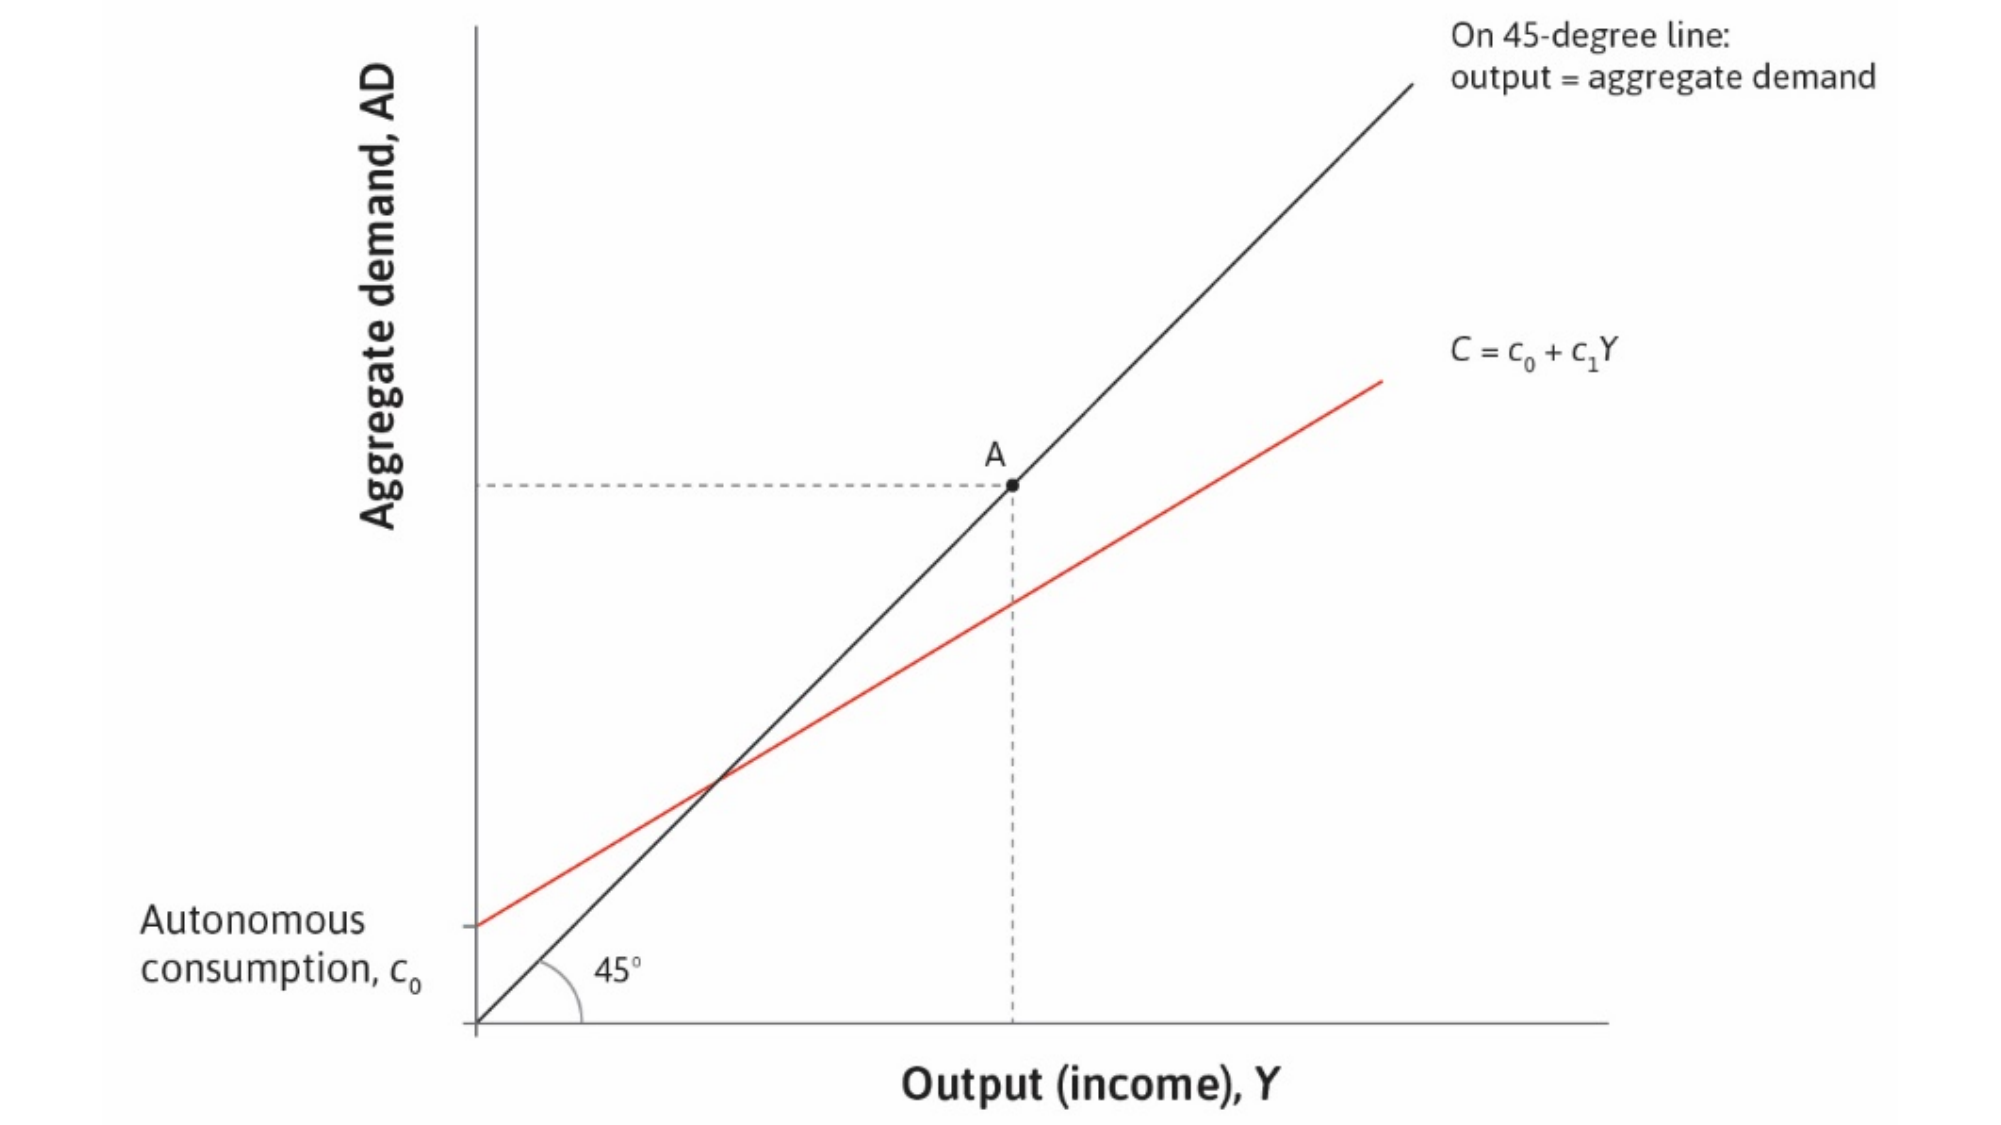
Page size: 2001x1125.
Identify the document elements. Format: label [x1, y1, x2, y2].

picture [102, 0, 1898, 1125]
